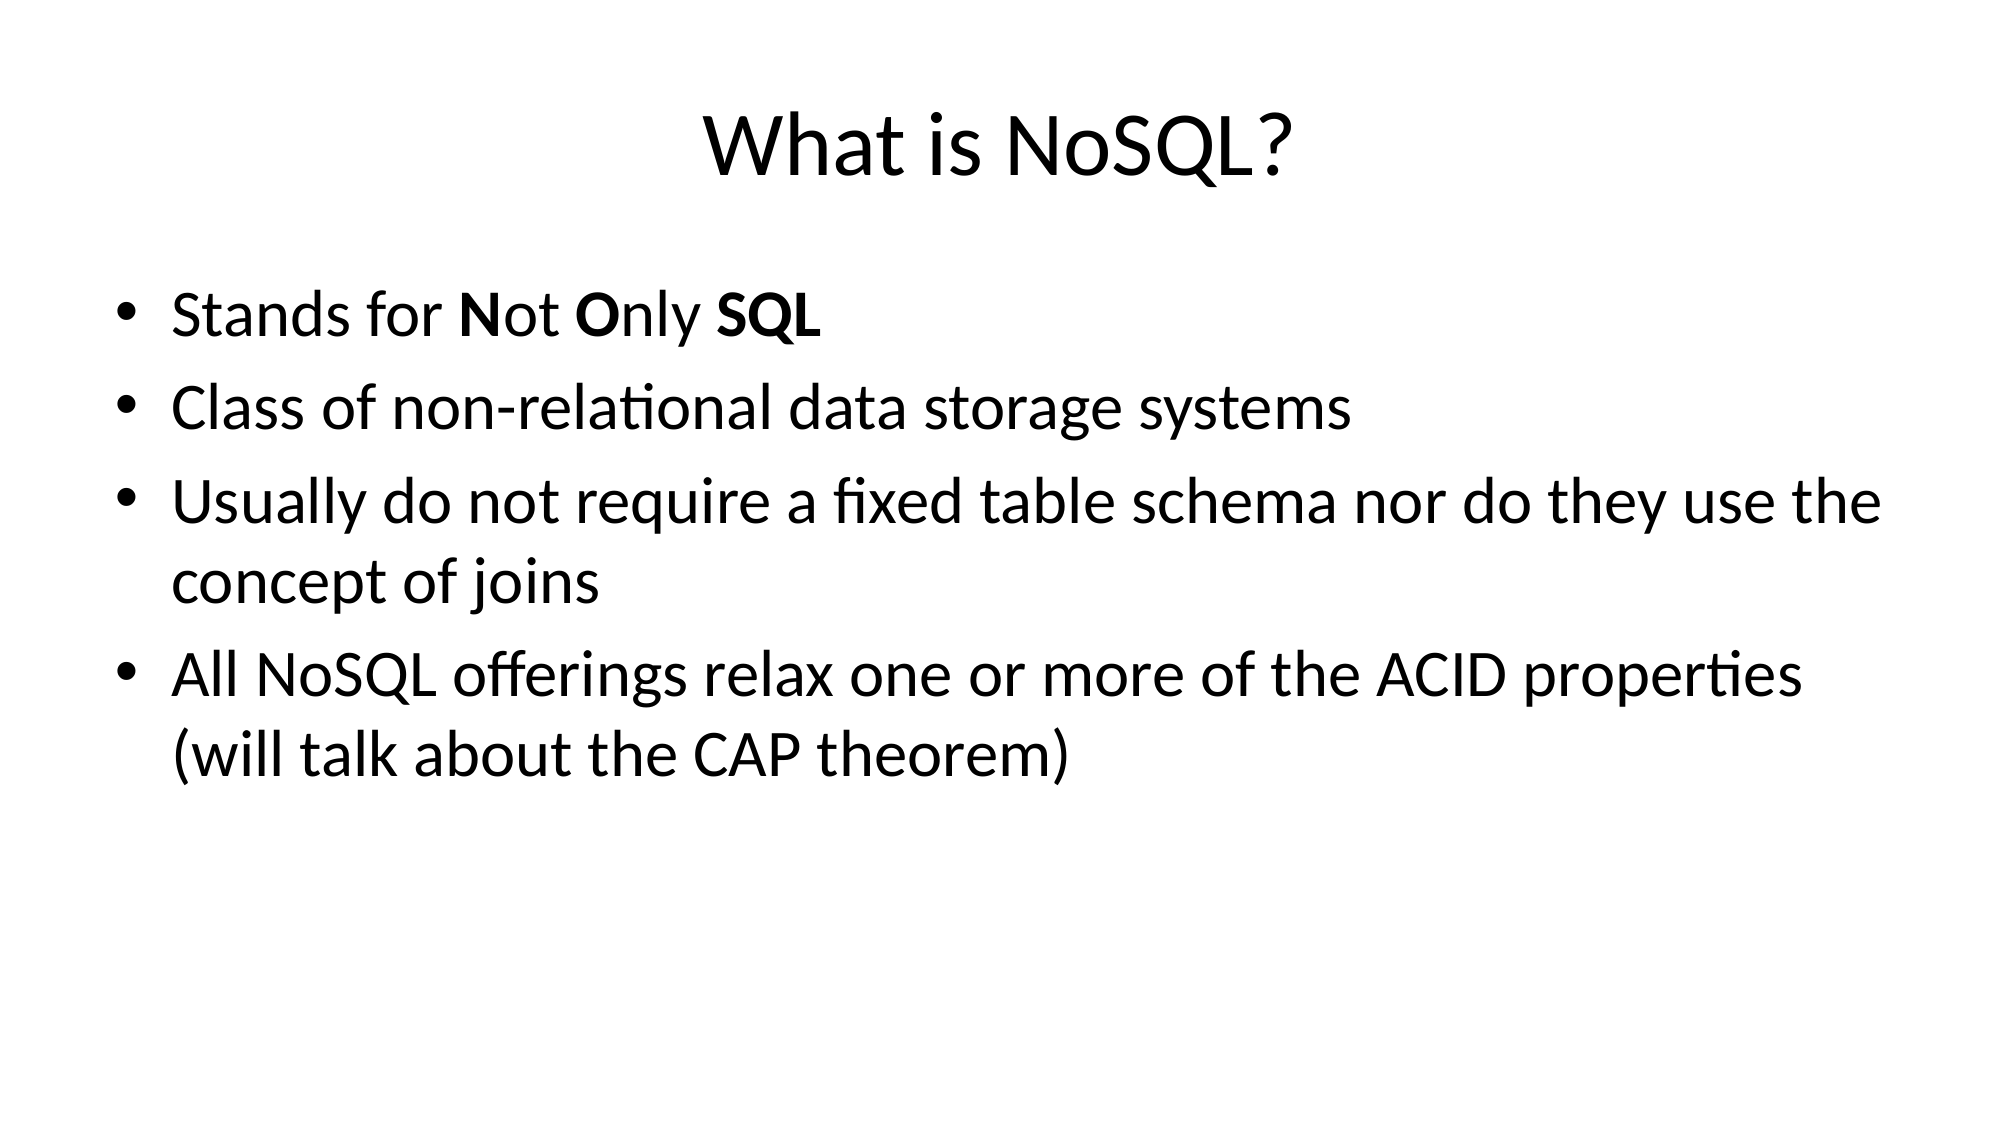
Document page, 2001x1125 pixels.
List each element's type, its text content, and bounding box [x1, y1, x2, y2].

title What is NoSQL? [99, 45, 1900, 233]
list Stands for Not Only SQL Class of non-relational data storage systems Usually do not require a fixed table schema nor do they use the concept of joins All NoSQL offerings relax one or more of the ACID properties (will talk about the CAP theorem) [99, 262, 1900, 1005]
